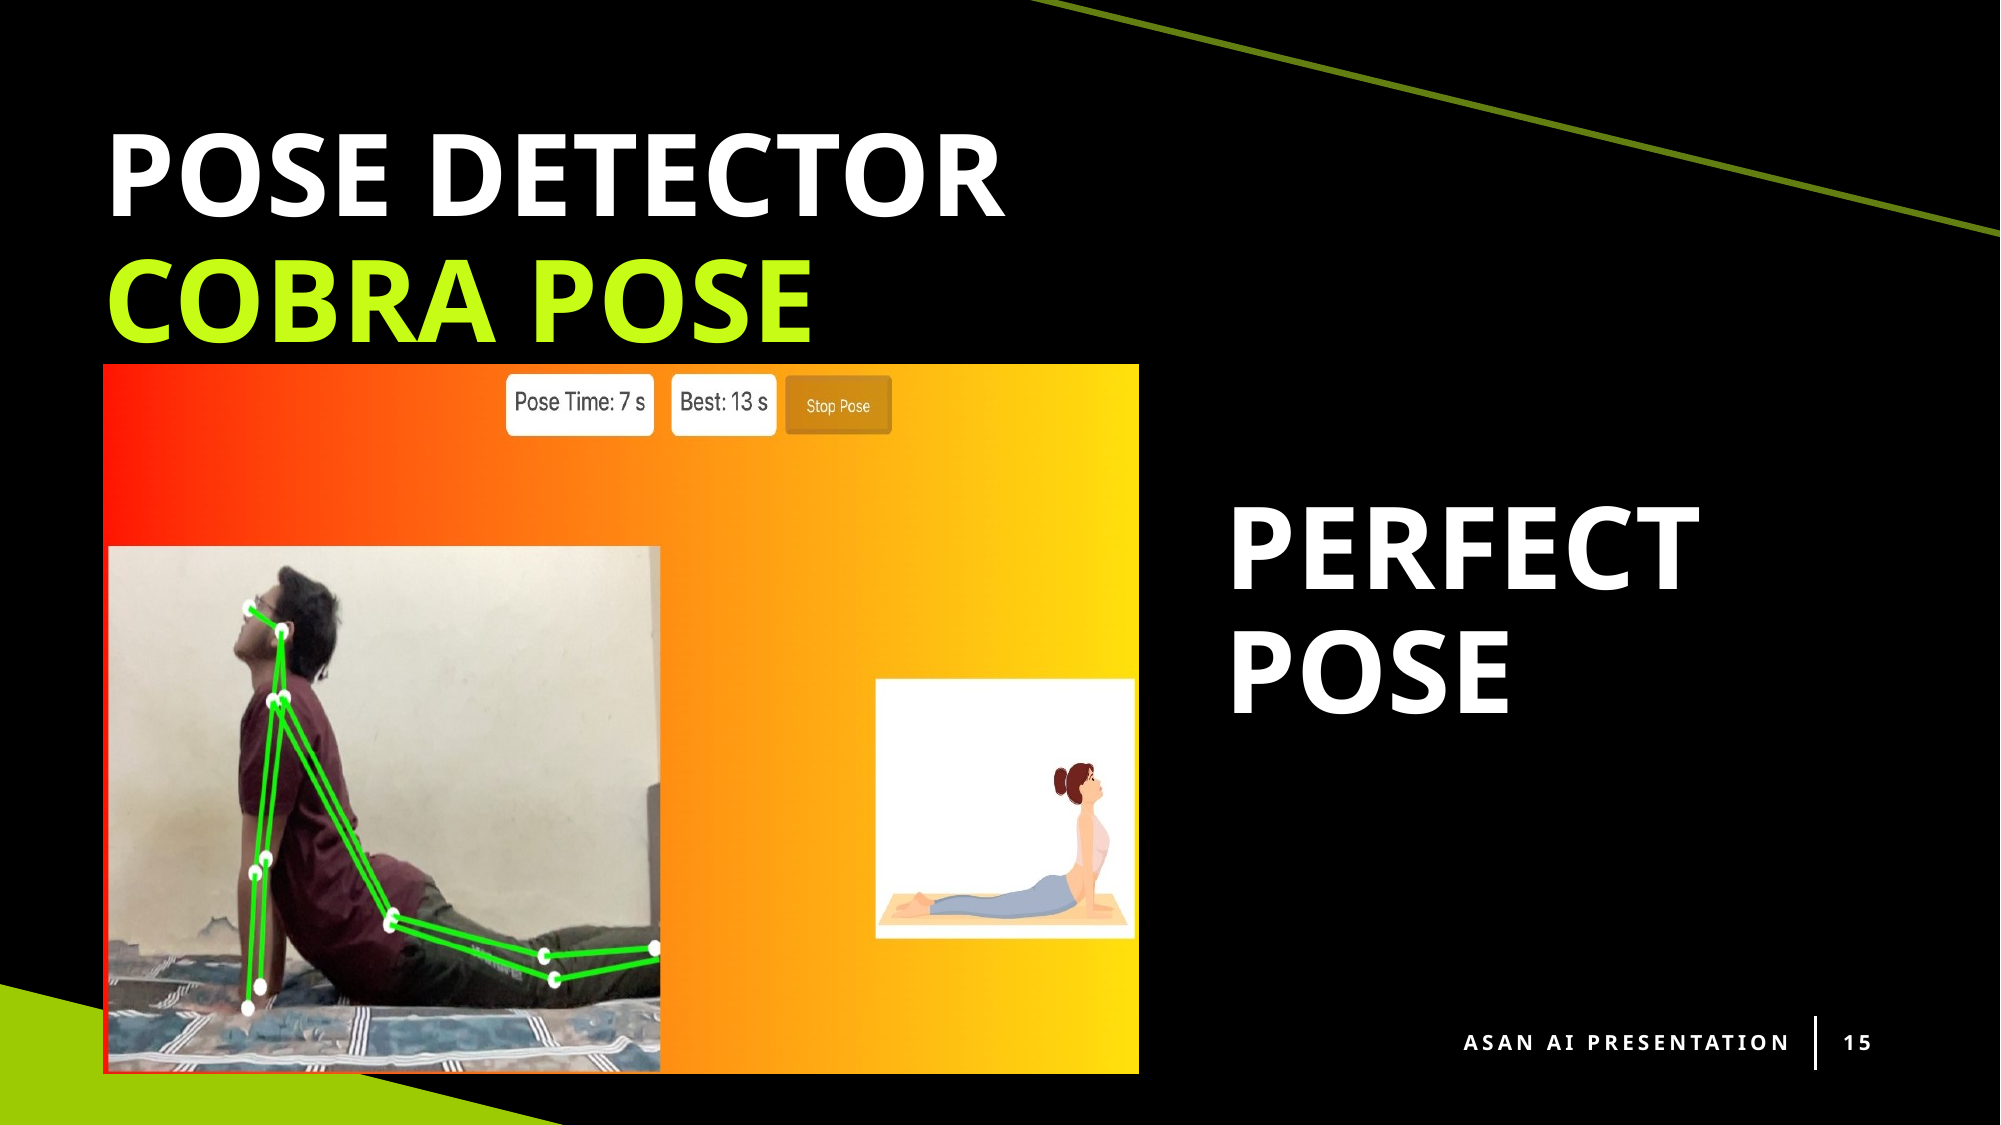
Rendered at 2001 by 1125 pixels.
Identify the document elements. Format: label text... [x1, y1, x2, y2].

picture [99, 364, 1803, 1074]
title Pose detector [103, 116, 1901, 228]
slide_number 15 [1828, 1013, 1901, 1074]
text_box Perfect pose [1224, 490, 1889, 751]
footer Asan ai presentation [1164, 1013, 1803, 1074]
list cobra pose [103, 243, 1901, 354]
